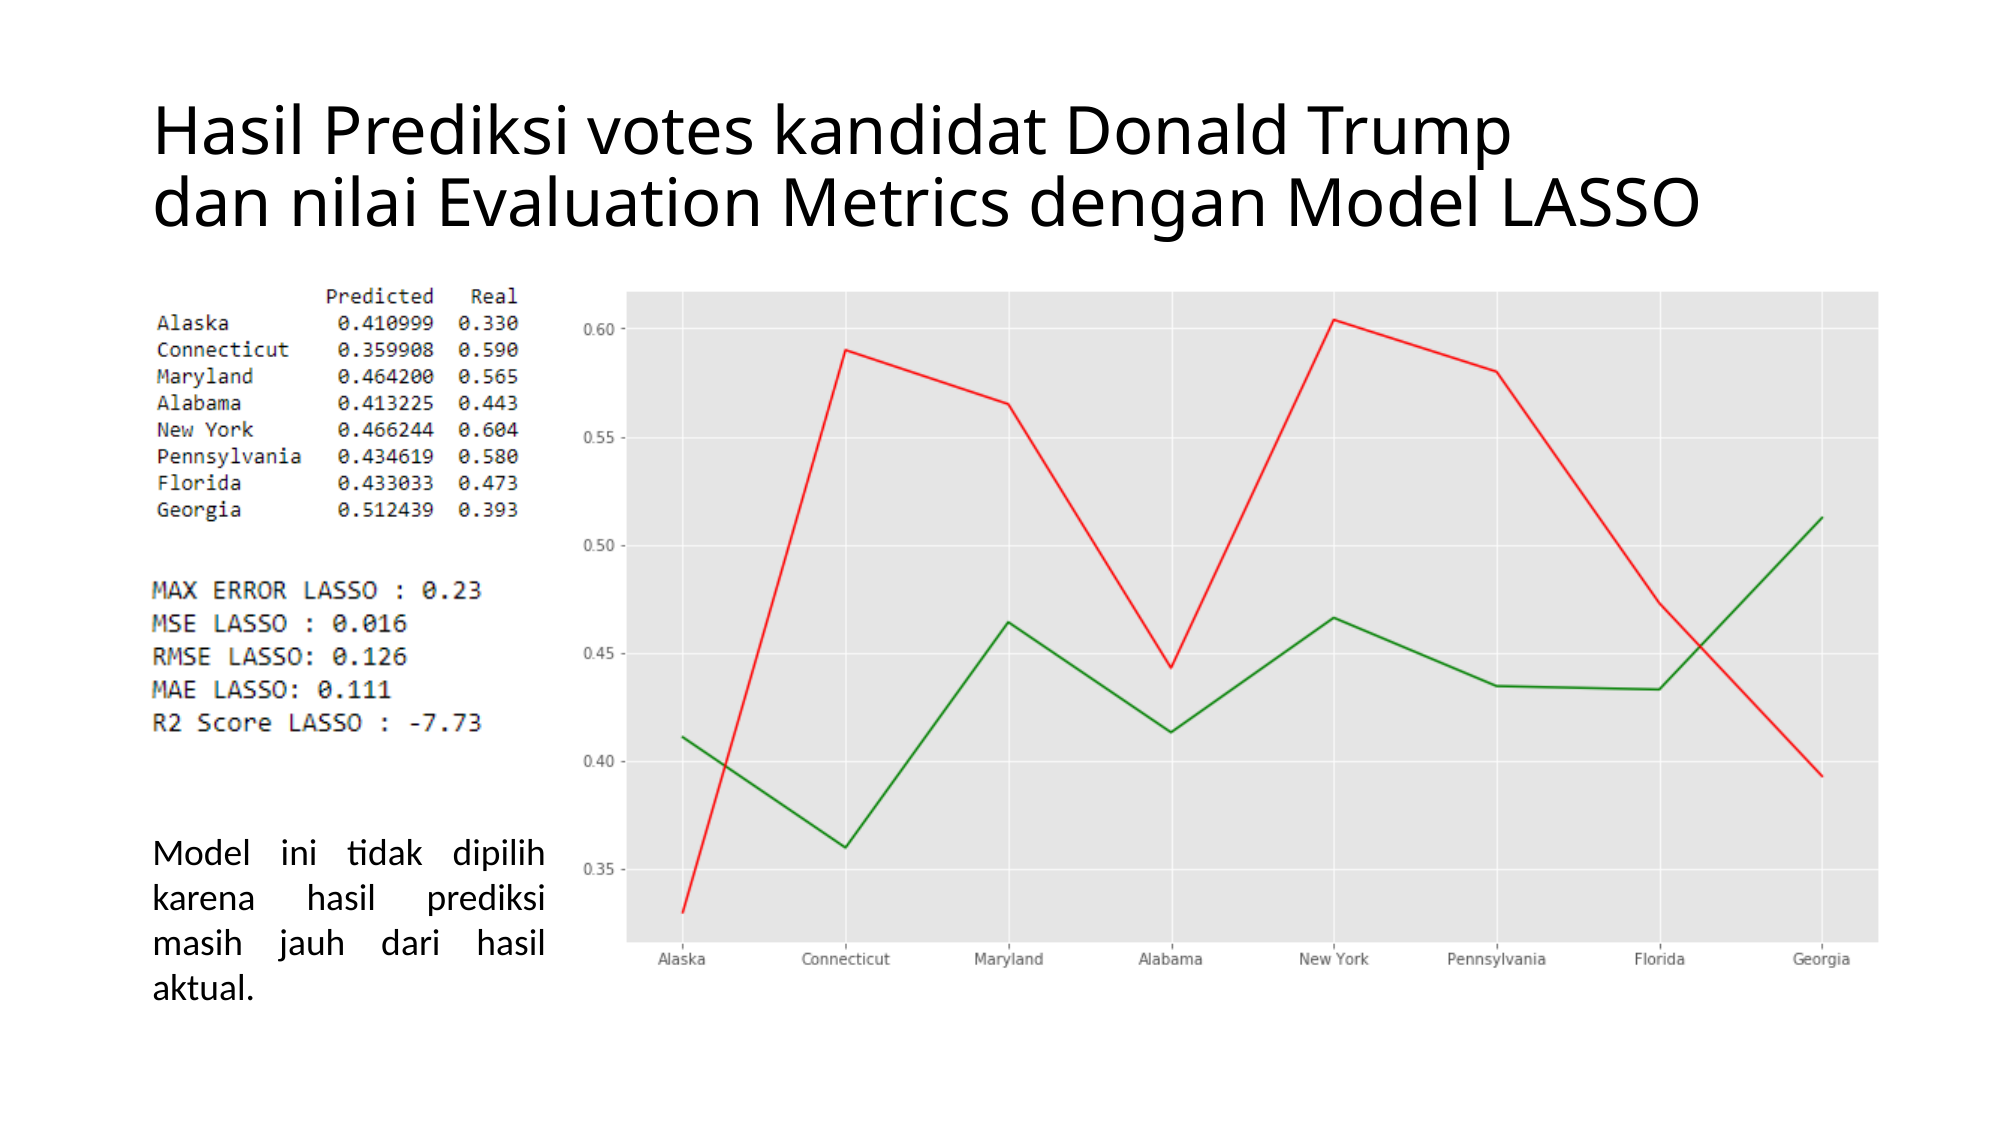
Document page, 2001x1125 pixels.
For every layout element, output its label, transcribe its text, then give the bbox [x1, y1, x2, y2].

text_box Model ini tidak dipilih karena hasil prediksi masih jauh dari hasil aktual. [137, 820, 561, 1016]
title Hasil Prediksi votes kandidat Donald Trump dan nilai Evaluation Metrics dengan Model LASSO [137, 59, 1863, 277]
picture [137, 277, 561, 542]
picture [137, 574, 513, 759]
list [560, 277, 1922, 992]
